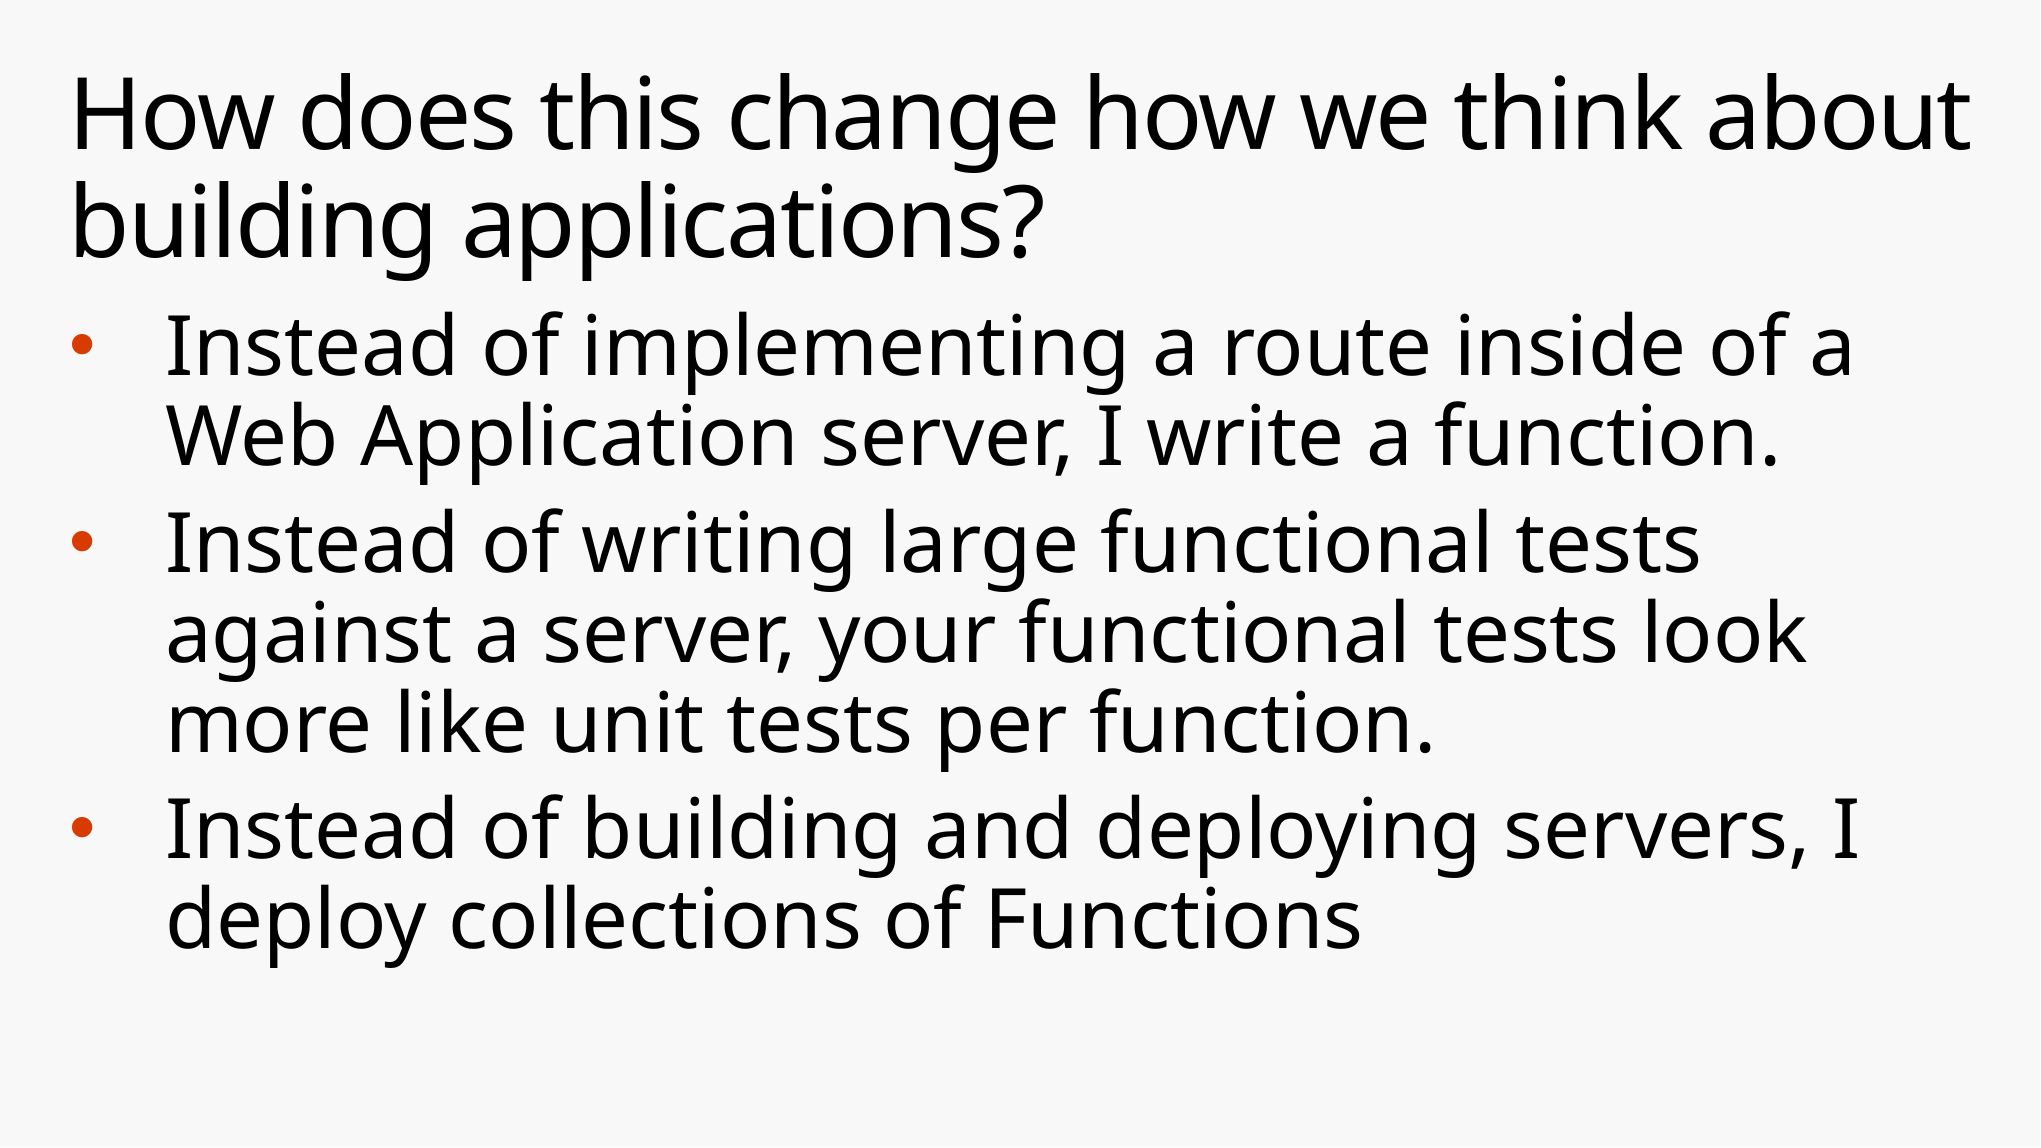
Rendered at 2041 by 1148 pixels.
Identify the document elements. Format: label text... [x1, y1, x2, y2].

list Instead of implementing a route inside of a Web Application server, I write a function. Instead of writing large functional tests against a server, your functional tests look more like unit tests per function. Instead of building and deploying servers, I deploy collections of Functions [45, 288, 1996, 1010]
title How does this change how we think about building applications? [45, 48, 1996, 199]
